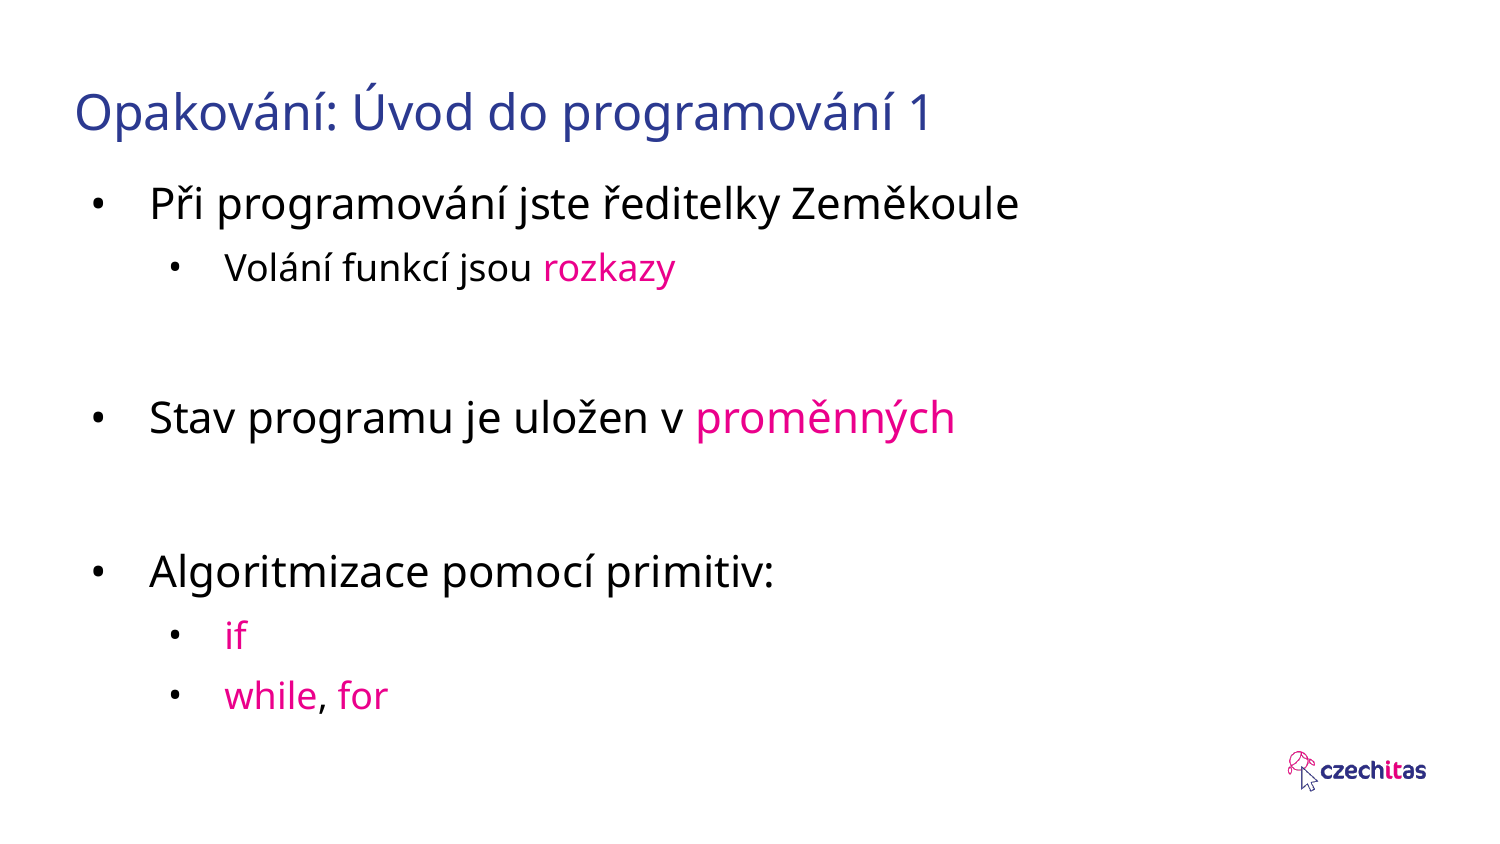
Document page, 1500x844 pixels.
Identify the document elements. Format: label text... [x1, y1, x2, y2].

list Při programování jste ředitelky Zeměkoule Volání funkcí jsou rozkazy Stav programu je uložen v proměnných Algoritmizace pomocí primitiv: if while, for [74, 168, 1426, 738]
title Opakování: Úvod do programování 1 [74, 71, 1426, 148]
picture [1287, 751, 1426, 792]
